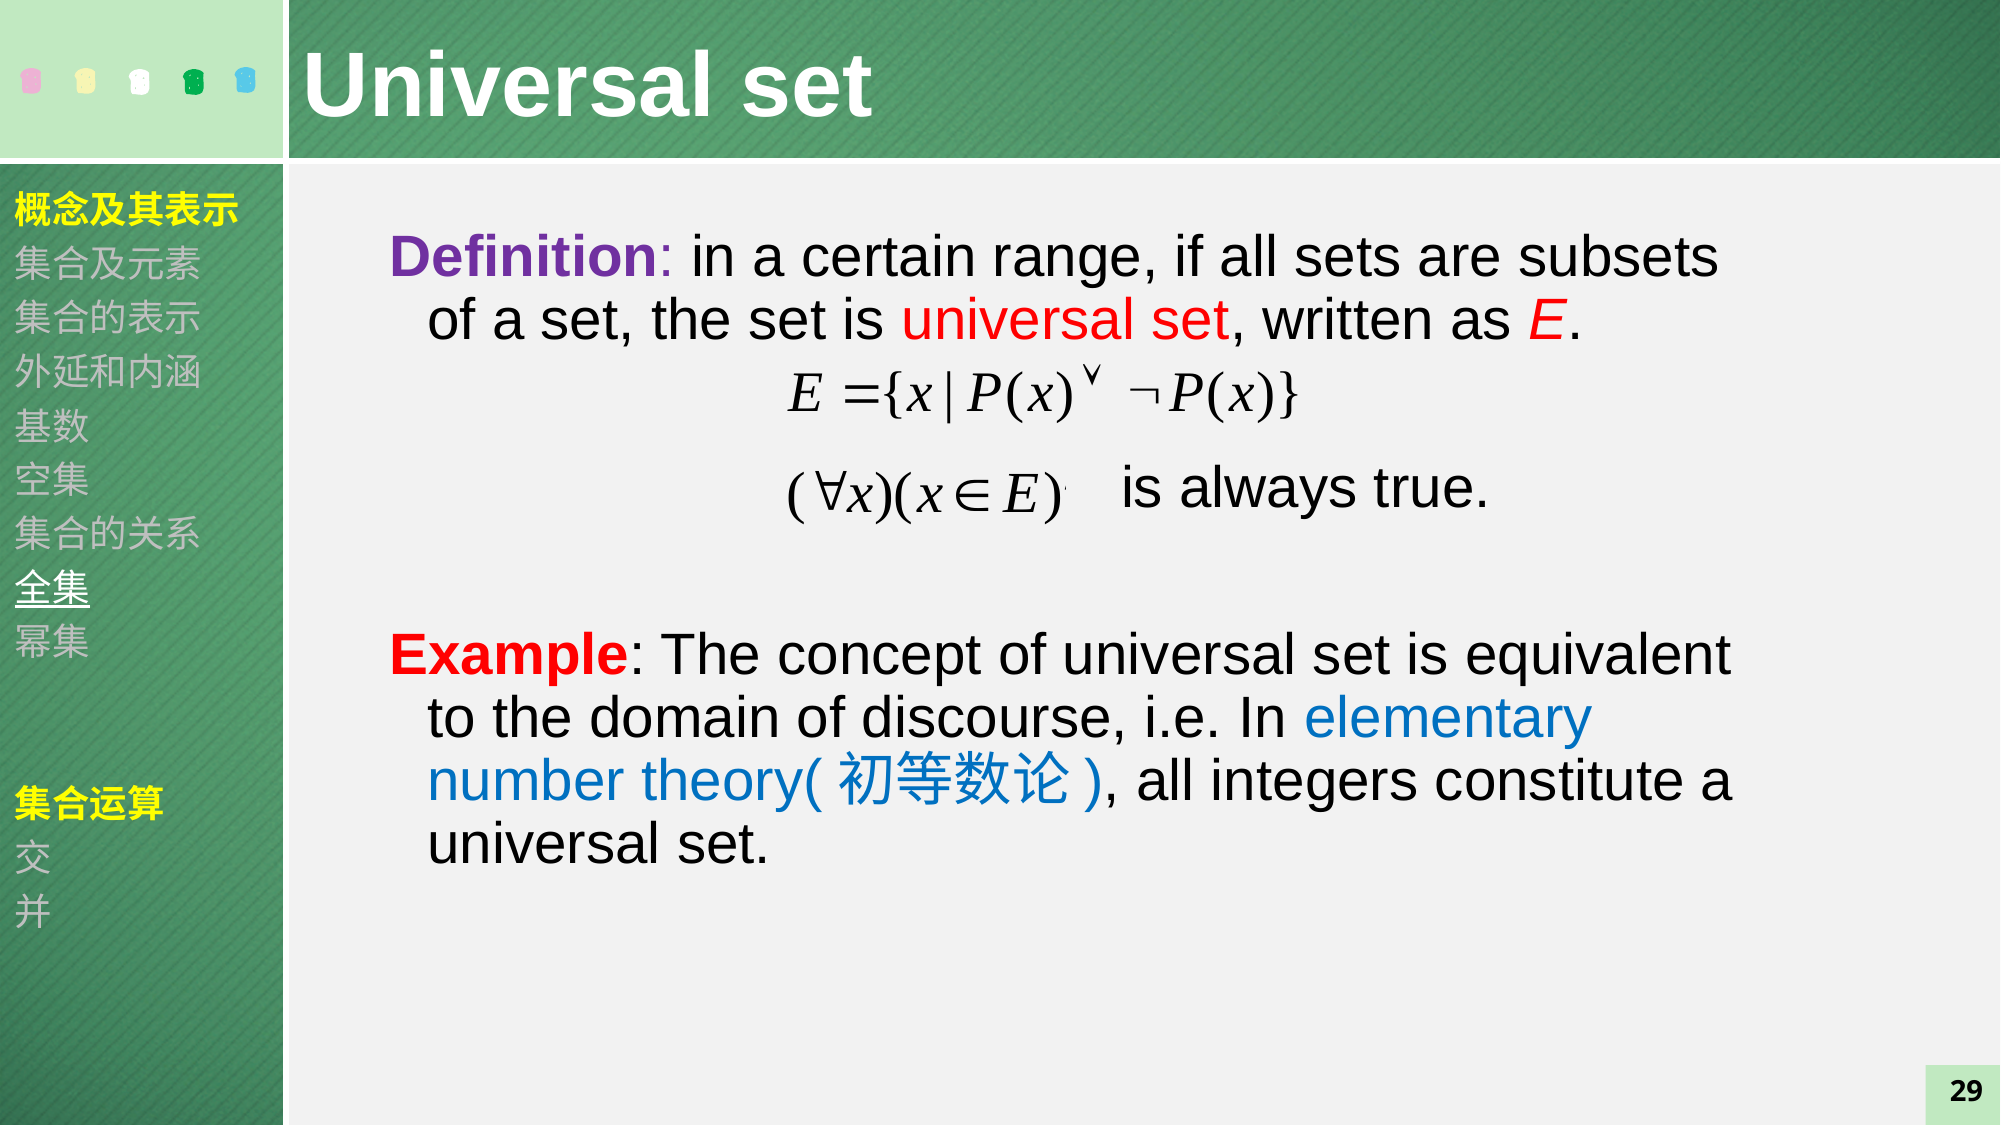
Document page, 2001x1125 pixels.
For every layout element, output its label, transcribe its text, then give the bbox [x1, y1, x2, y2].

text_box Definition: in a certain range, if all sets are subsets of a set, the set is universal set, written as E. is always true. Example: The concept of universal set is equivalent to the domain of discourse, i.e. In elementary number theory(初等数论), all integers constitute a universal set. [374, 218, 1757, 941]
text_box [778, 453, 1192, 537]
text_box 概念及其表示 集合及元素 集合的表示 外延和内涵 基数 空集 集合的关系 全集 幂集 集合运算 交 并 [0, 170, 277, 995]
picture [0, 164, 283, 1125]
picture [289, 0, 2000, 158]
text_box Universal set [288, 16, 1981, 142]
slide_number 29 [1925, 1065, 2000, 1125]
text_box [19, 65, 258, 95]
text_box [778, 358, 1310, 436]
